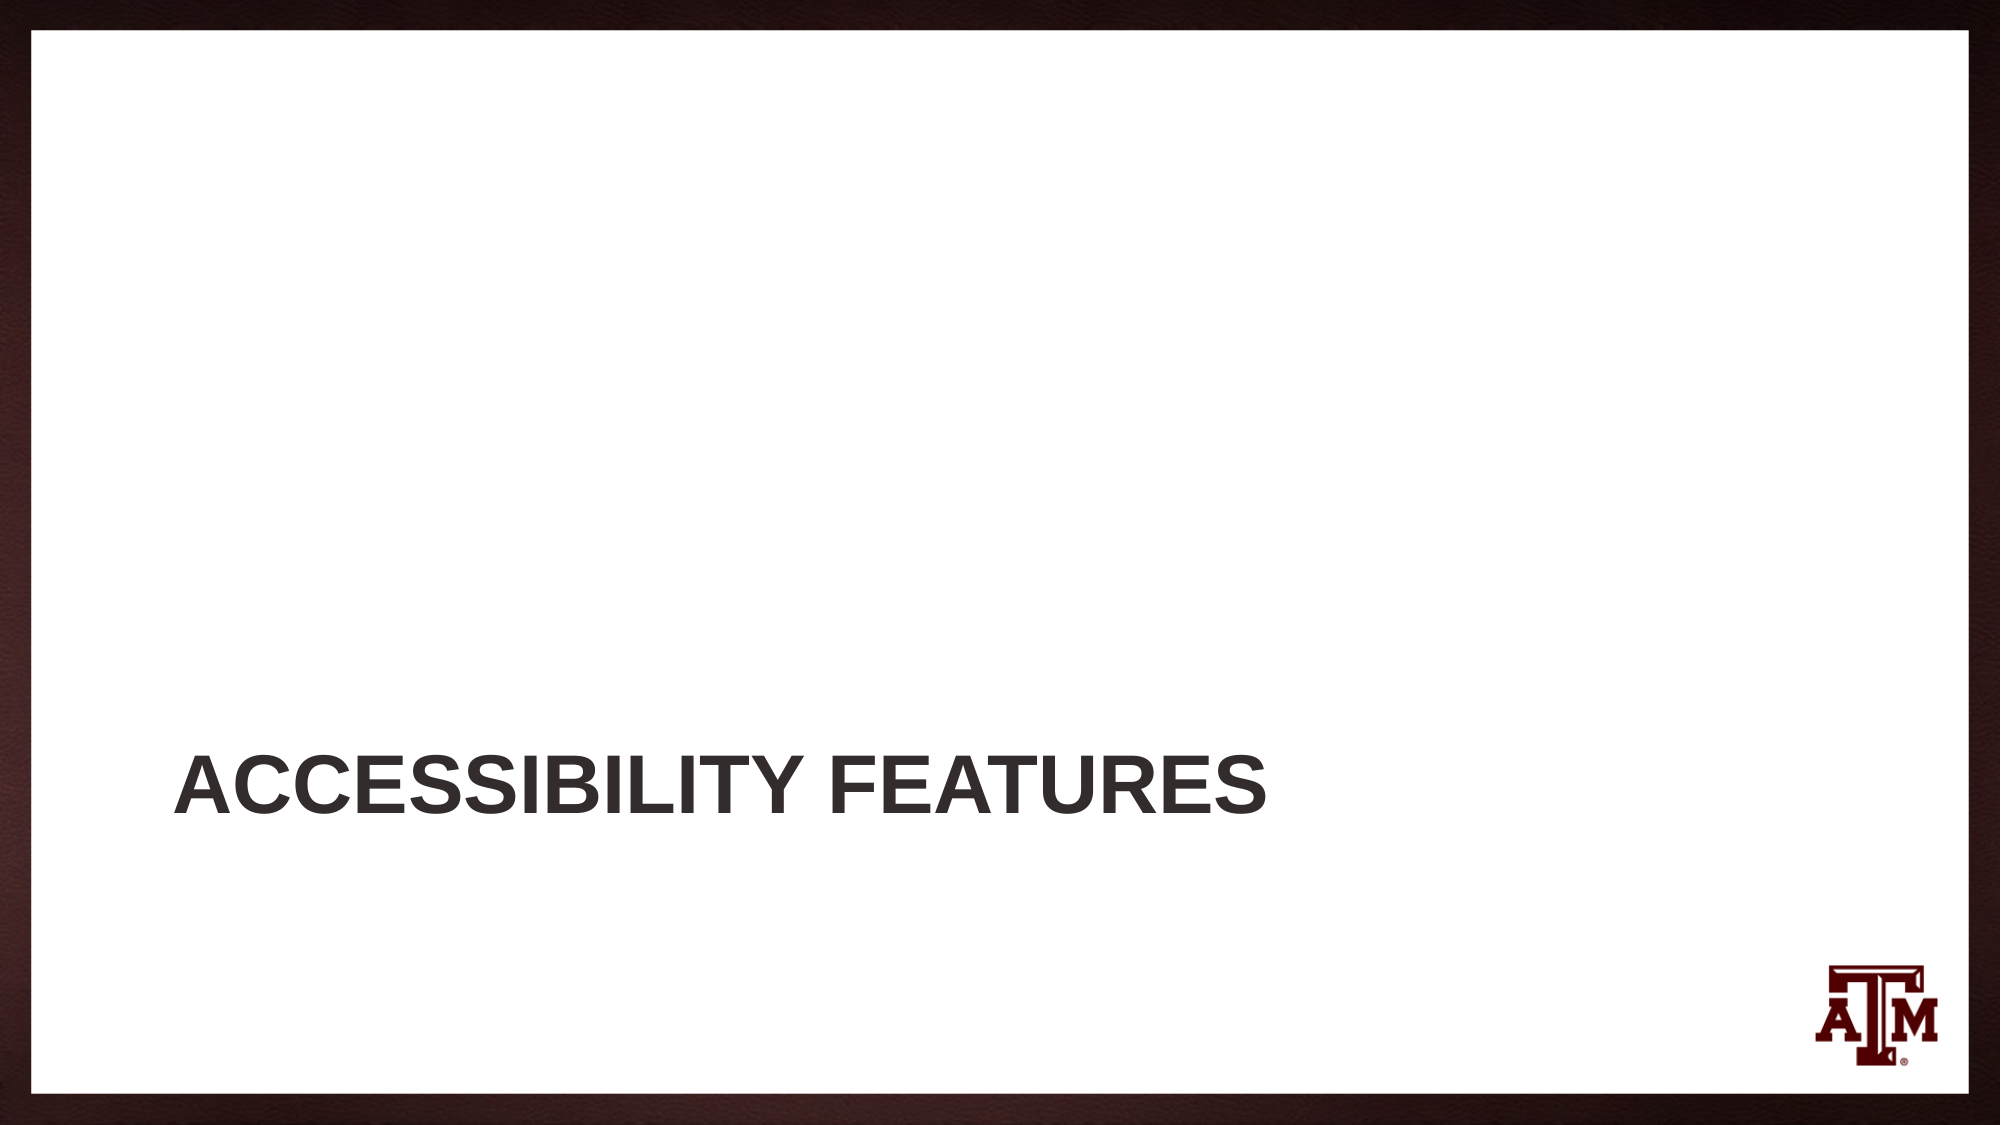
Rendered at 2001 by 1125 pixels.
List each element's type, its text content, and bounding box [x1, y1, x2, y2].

picture [0, 0, 2000, 1125]
title Accessibility features [157, 722, 1858, 947]
